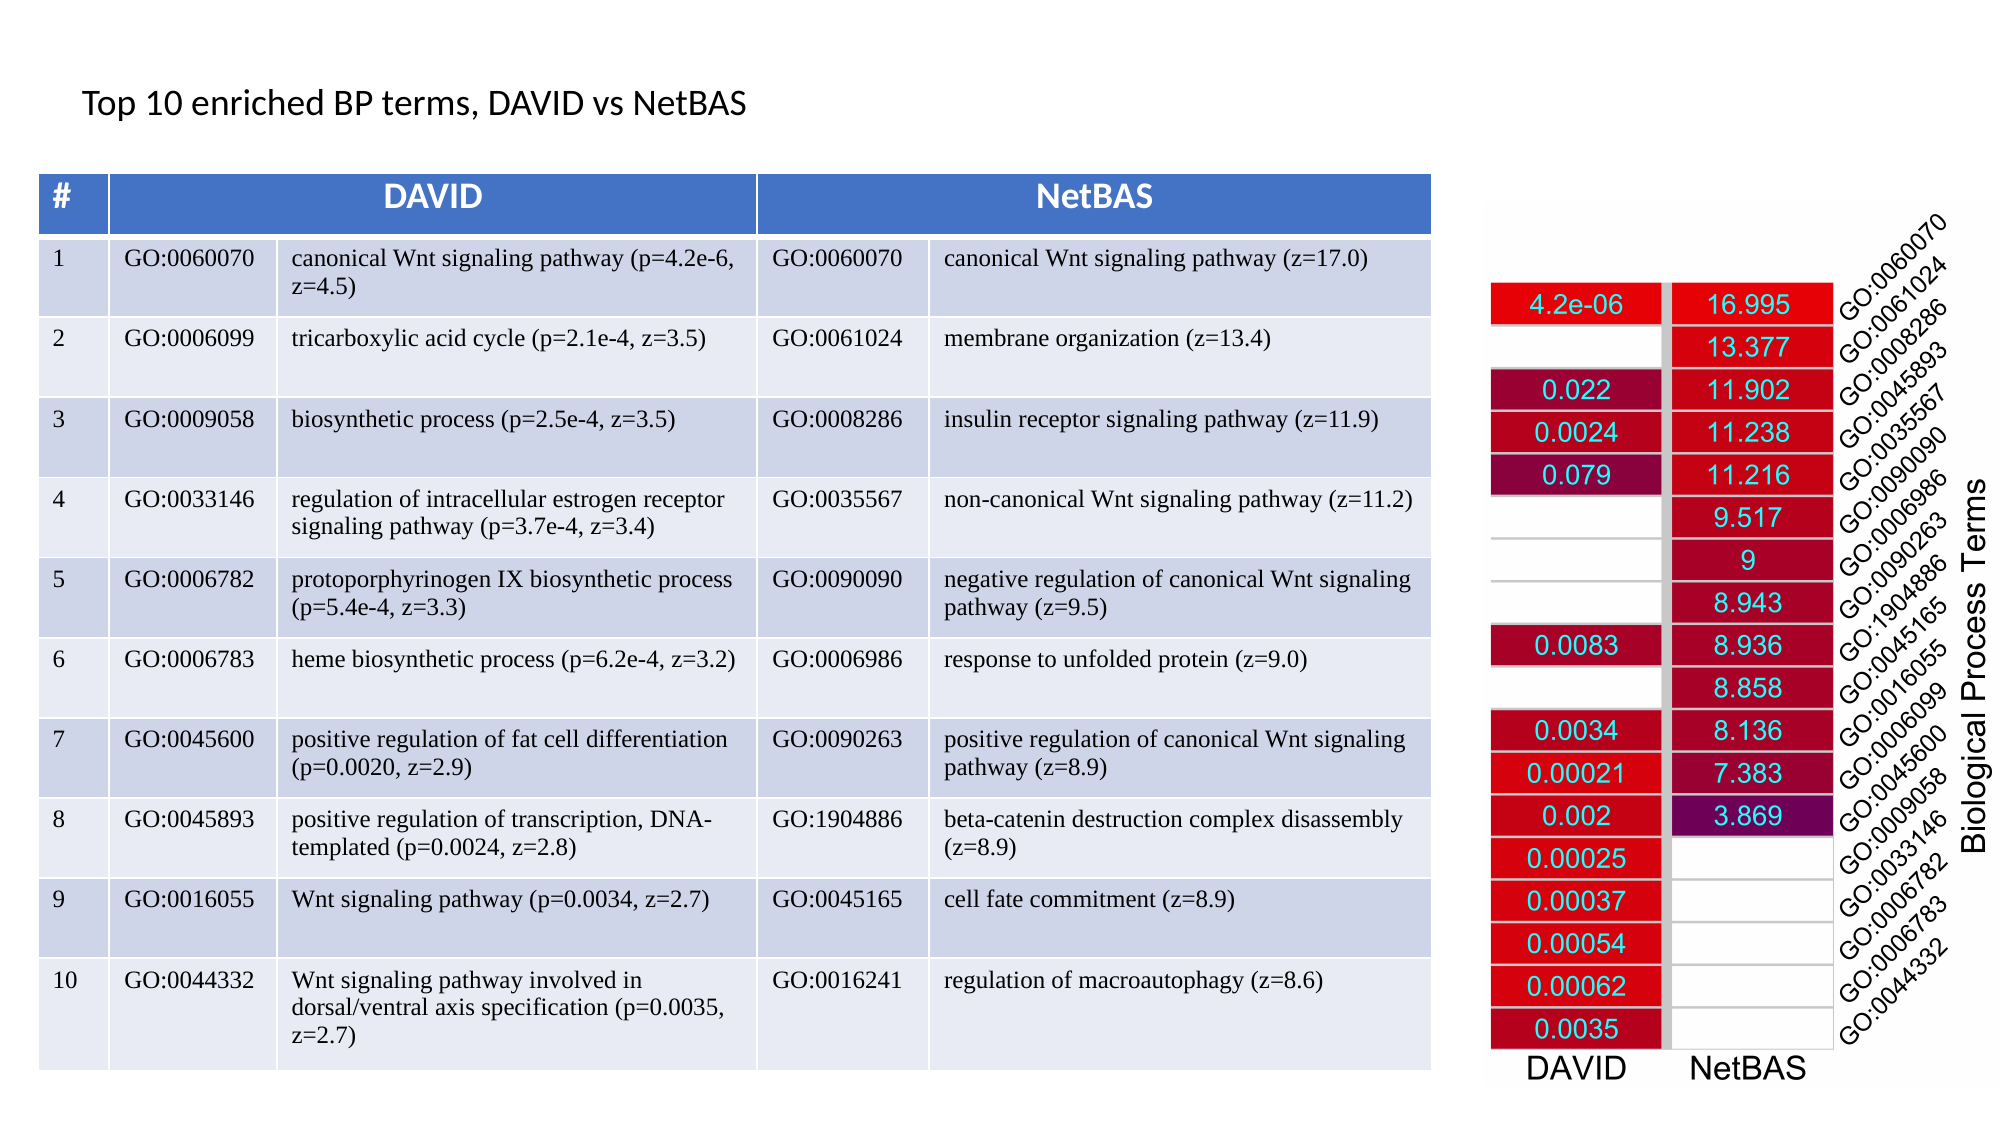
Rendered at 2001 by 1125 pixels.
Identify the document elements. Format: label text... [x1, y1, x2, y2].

table_cell 4 [39, 478, 108, 557]
table_cell GO:0006783 [110, 639, 276, 717]
table_cell GO:0006099 [110, 318, 276, 396]
table_cell positive regulation of fat cell differentiation (p=0.0020, z=2.9) [278, 719, 756, 797]
table_cell GO:0090090 [758, 558, 928, 637]
table_cell regulation of intracellular estrogen receptor signaling pathway (p=3.7e-4, z=3.4) [278, 478, 756, 557]
table_cell positive regulation of transcription, DNA-templated (p=0.0024, z=2.8) [278, 799, 756, 877]
table_cell positive regulation of canonical Wnt signaling pathway (z=8.9) [930, 719, 1431, 797]
table_cell GO:1904886 [758, 799, 928, 877]
table_cell 3 [39, 398, 108, 477]
table_cell membrane organization (z=13.4) [930, 318, 1431, 396]
table_cell GO:0006986 [758, 639, 928, 717]
table_cell heme biosynthetic process (p=6.2e-4, z=3.2) [278, 639, 756, 717]
table_cell Wnt signaling pathway (p=0.0034, z=2.7) [278, 879, 756, 957]
text_box Top 10 enriched BP terms, DAVID vs NetBAS [67, 70, 763, 131]
table_cell tricarboxylic acid cycle (p=2.1e-4, z=3.5) [278, 318, 756, 396]
table_cell GO:0090263 [758, 719, 928, 797]
table_cell negative regulation of canonical Wnt signaling pathway (z=9.5) [930, 558, 1431, 637]
table_cell GO:0009058 [110, 398, 276, 477]
table_header DAVID [110, 174, 756, 234]
table_cell GO:0006782 [110, 558, 276, 637]
table_header # [39, 174, 108, 234]
table_cell protoporphyrinogen IX biosynthetic process (p=5.4e-4, z=3.3) [278, 558, 756, 637]
table_cell GO:0045165 [758, 879, 928, 957]
table_cell regulation of macroautophagy (z=8.6) [930, 959, 1431, 1070]
table_cell GO:0016055 [110, 879, 276, 957]
table_cell GO:0045600 [110, 719, 276, 797]
table_cell GO:0045893 [110, 799, 276, 877]
table_cell 1 [39, 240, 108, 316]
table_cell canonical Wnt signaling pathway (z=17.0) [930, 240, 1431, 316]
table_cell 9 [39, 879, 108, 957]
table_cell GO:0016241 [758, 959, 928, 1070]
table_cell 8 [39, 799, 108, 877]
table_cell GO:0033146 [110, 478, 276, 557]
table_cell GO:0008286 [758, 398, 928, 477]
table_cell 6 [39, 639, 108, 717]
picture [1483, 201, 2000, 1087]
table_cell GO:0035567 [758, 478, 928, 557]
table_cell GO:0060070 [758, 240, 928, 316]
table_cell GO:0044332 [110, 959, 276, 1070]
table_cell beta-catenin destruction complex disassembly (z=8.9) [930, 799, 1431, 877]
table_cell Wnt signaling pathway involved in dorsal/ventral axis specification (p=0.0035, z=2.7) [278, 959, 756, 1070]
table_cell biosynthetic process (p=2.5e-4, z=3.5) [278, 398, 756, 477]
table_cell GO:0061024 [758, 318, 928, 396]
table_cell cell fate commitment (z=8.9) [930, 879, 1431, 957]
table_cell response to unfolded protein (z=9.0) [930, 639, 1431, 717]
table_cell non-canonical Wnt signaling pathway (z=11.2) [930, 478, 1431, 557]
table_cell GO:0060070 [110, 240, 276, 316]
table_cell canonical Wnt signaling pathway (p=4.2e-6, z=4.5) [278, 240, 756, 316]
table_cell 10 [39, 959, 108, 1070]
table_cell insulin receptor signaling pathway (z=11.9) [930, 398, 1431, 477]
table_cell 5 [39, 558, 108, 637]
table_cell 2 [39, 318, 108, 396]
table_cell 7 [39, 719, 108, 797]
table_header NetBAS [758, 174, 1431, 234]
